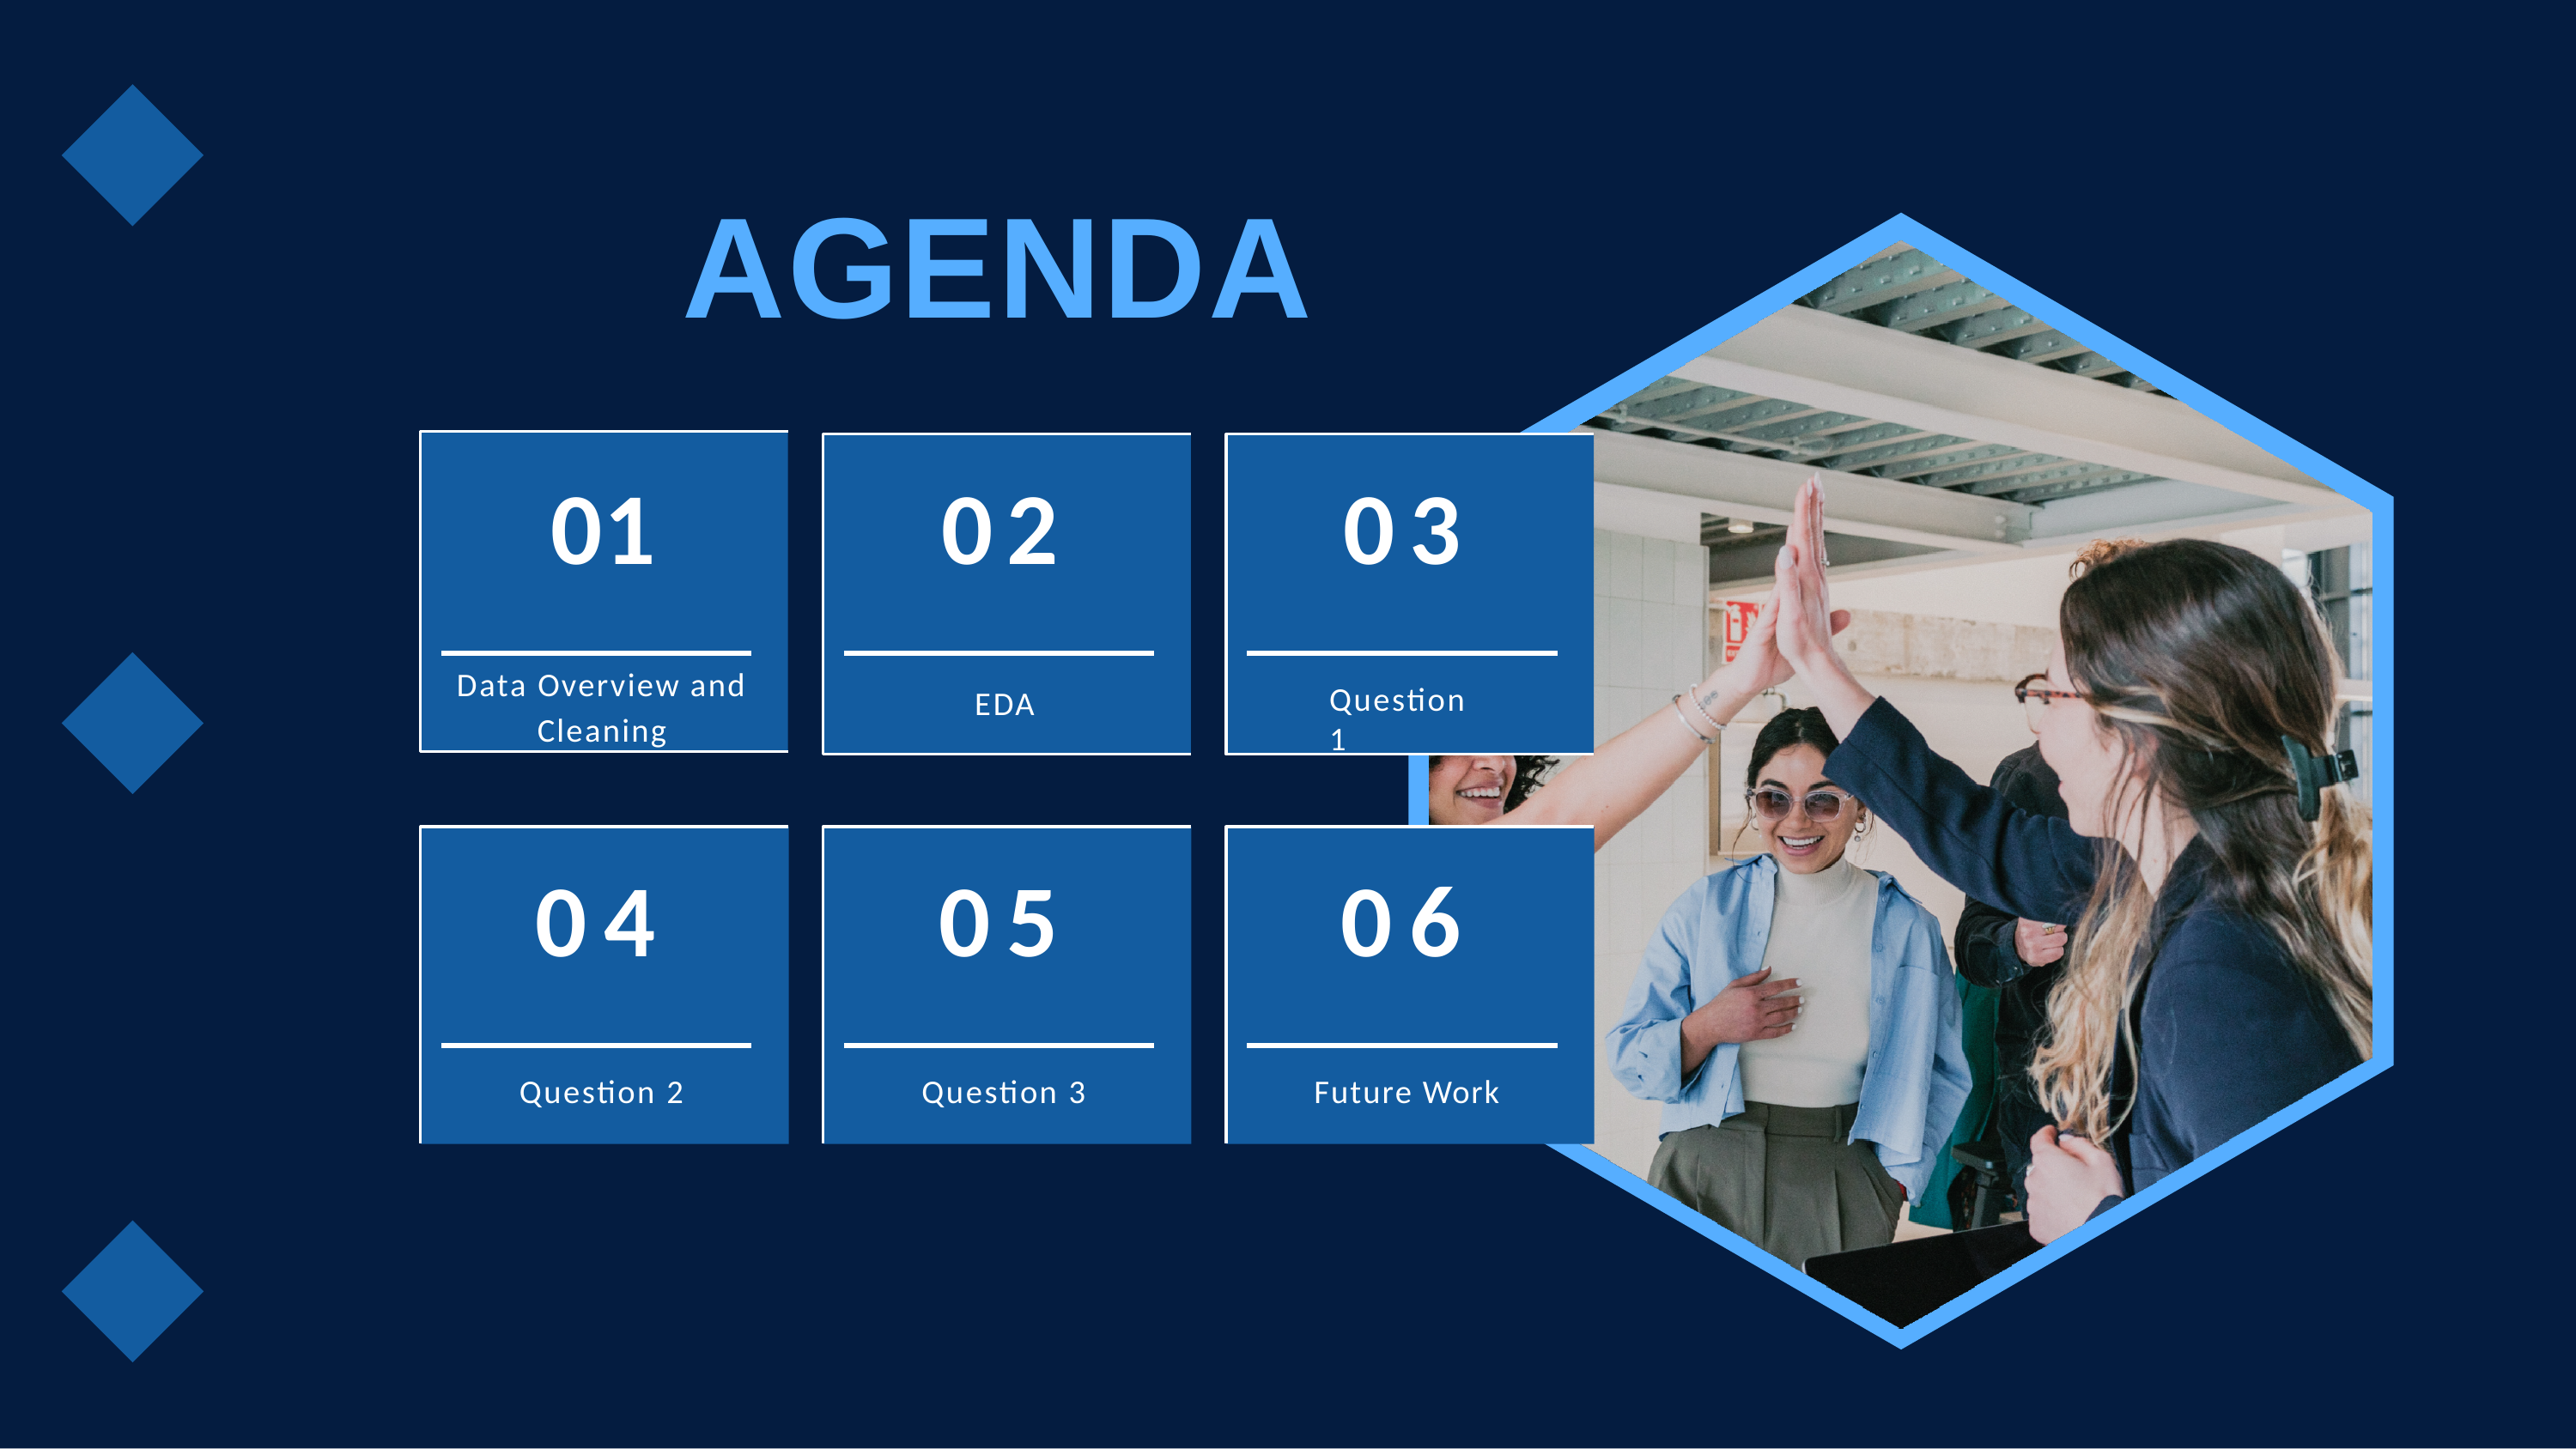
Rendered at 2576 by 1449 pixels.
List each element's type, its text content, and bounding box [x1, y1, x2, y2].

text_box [1224, 212, 2394, 1350]
title AGENDA [680, 173, 1320, 417]
text_box [61, 84, 204, 227]
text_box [821, 433, 1193, 756]
text_box [61, 652, 204, 795]
text_box [61, 1220, 204, 1363]
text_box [821, 825, 1193, 1145]
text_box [419, 825, 790, 1145]
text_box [418, 429, 790, 754]
